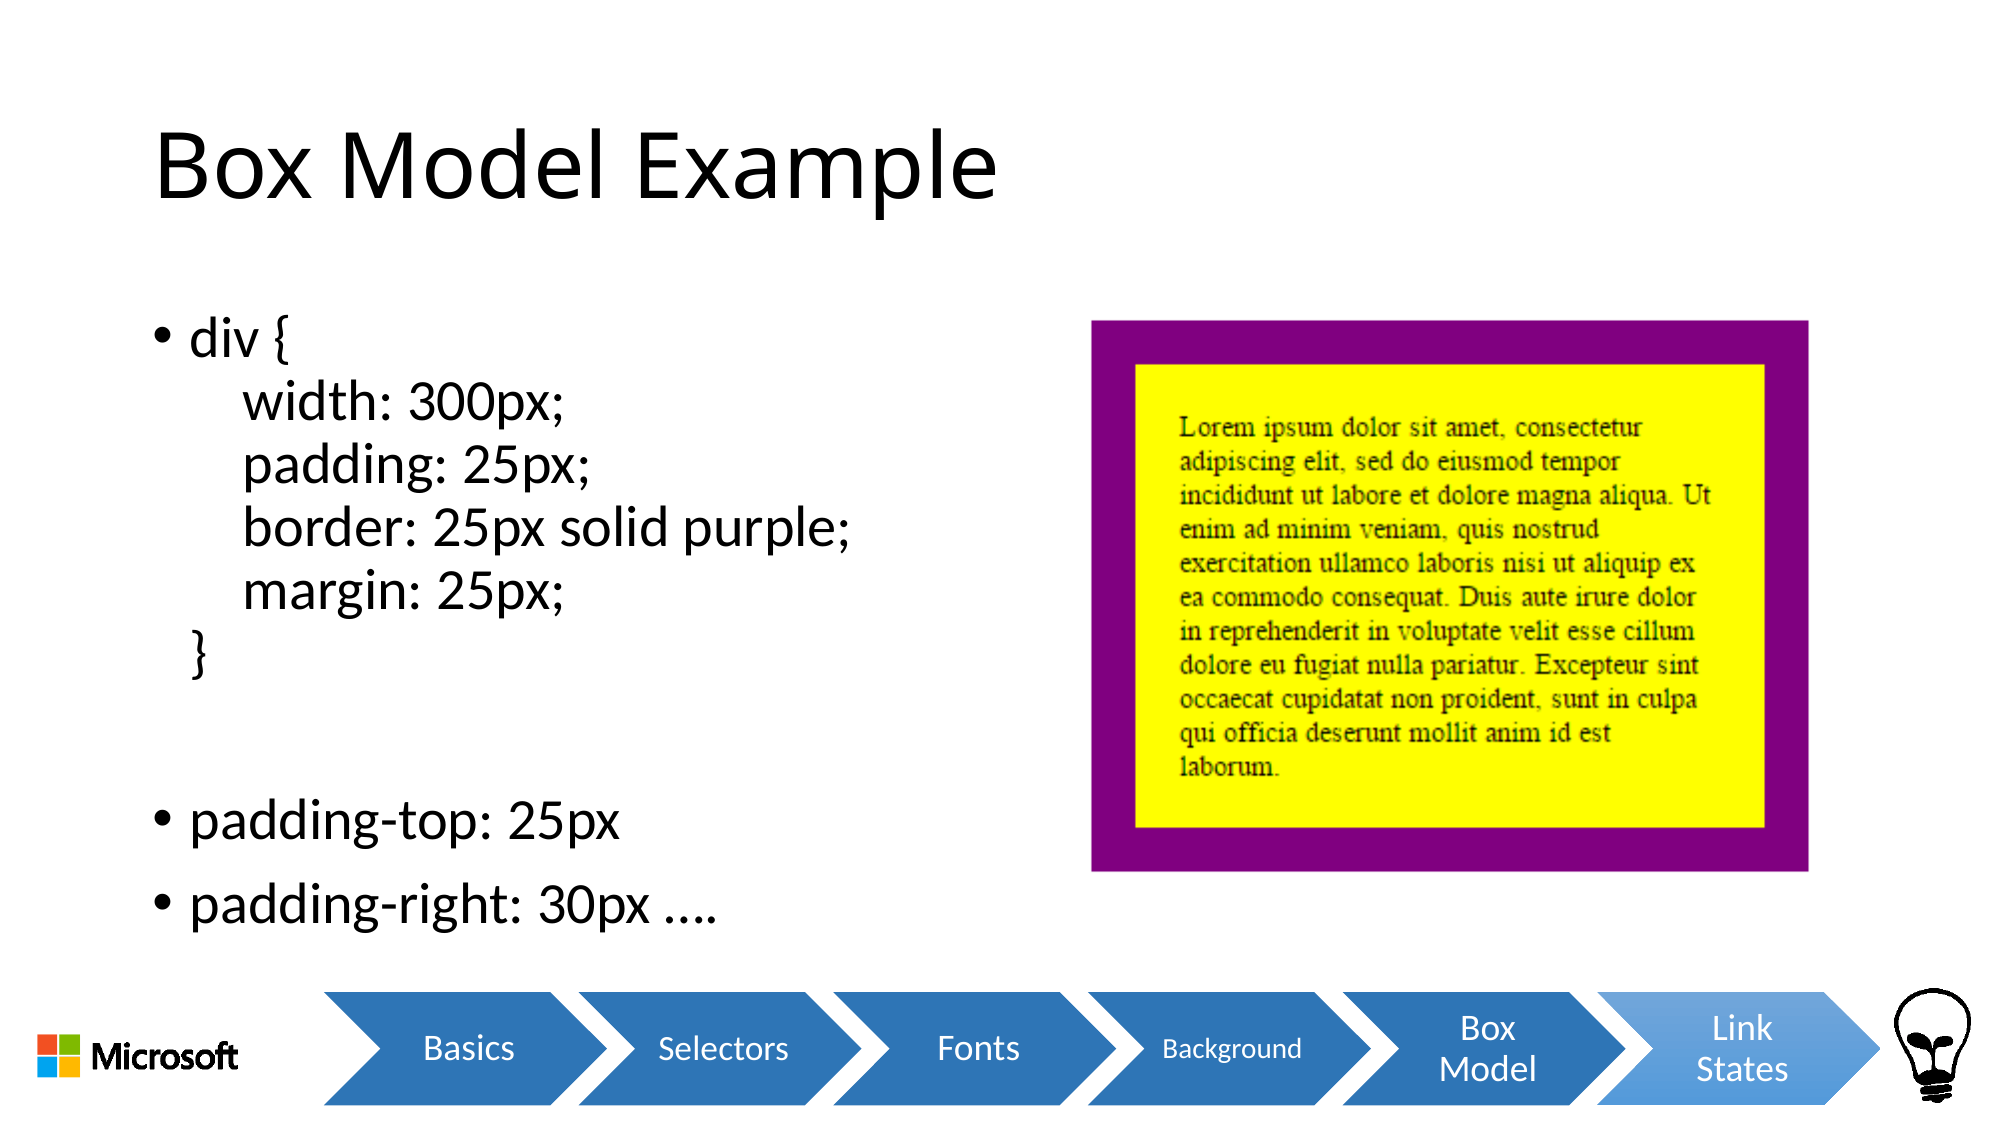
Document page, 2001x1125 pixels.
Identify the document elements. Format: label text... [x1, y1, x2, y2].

picture [1894, 988, 1971, 1103]
picture [1038, 277, 1863, 875]
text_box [323, 875, 1881, 1125]
title Box Model Example [137, 59, 1863, 278]
list div { width: 300px; padding: 25px; border: 25px solid purple; margin: 25px; } padding-top: 25px padding-right: 30px …. [137, 299, 1038, 1014]
picture [9, 1008, 265, 1103]
